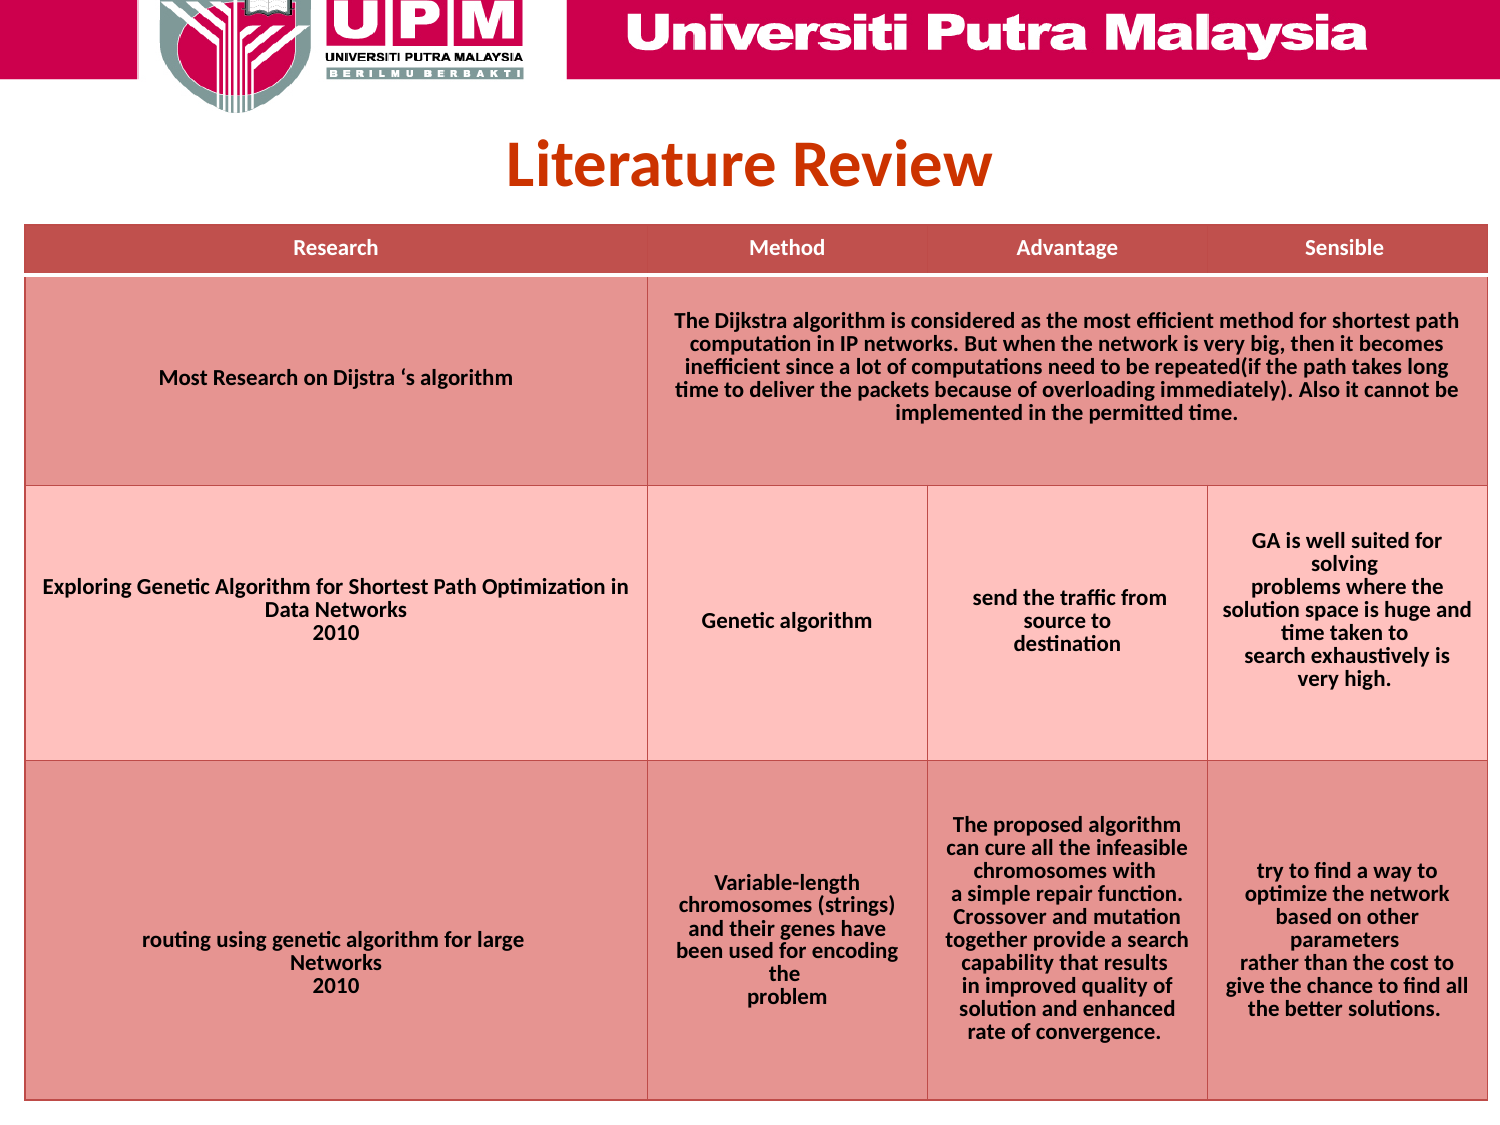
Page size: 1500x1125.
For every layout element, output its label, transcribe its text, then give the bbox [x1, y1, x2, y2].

table_header Method [648, 226, 927, 273]
table_header Sensible [1208, 226, 1487, 273]
table_cell routing using genetic algorithm for large Networks 2010 [26, 761, 647, 1099]
title Literature Review [75, 121, 1425, 208]
table_cell The proposed algorithm can cure all the infeasible chromosomes with a simple repair function. Crossover and mutation together provide a search capability that results in improved quality of solution and enhanced rate of convergence. [928, 761, 1207, 1099]
table_header Research [26, 226, 647, 273]
table_cell Genetic algorithm [648, 486, 927, 760]
picture [0, 0, 1500, 113]
table_cell try to find a way to optimize the network based on other parameters rather than the cost to give the chance to find all the better solutions. [1208, 761, 1487, 1099]
table_cell The Dijkstra algorithm is considered as the most efficient method for shortest path computation in IP networks. But when the network is very big, then it becomes inefficient since a lot of computations need to be repeated(if the path takes long time to deliver the packets because of overloading immediately). Also it cannot be implemented in the permitted time. [648, 277, 1487, 485]
table_cell send the traffic from source to destination [928, 486, 1207, 760]
table_cell Variable-length chromosomes (strings) and their genes have been used for encoding the problem [648, 761, 927, 1099]
table_cell Most Research on Dijstra ‘s algorithm [26, 277, 647, 485]
table_cell Exploring Genetic Algorithm for Shortest Path Optimization in Data Networks 2010 [26, 486, 647, 760]
table_cell GA is well suited for solving problems where the solution space is huge and time taken to search exhaustively is very high. [1208, 486, 1487, 760]
table_header Advantage [928, 226, 1207, 273]
